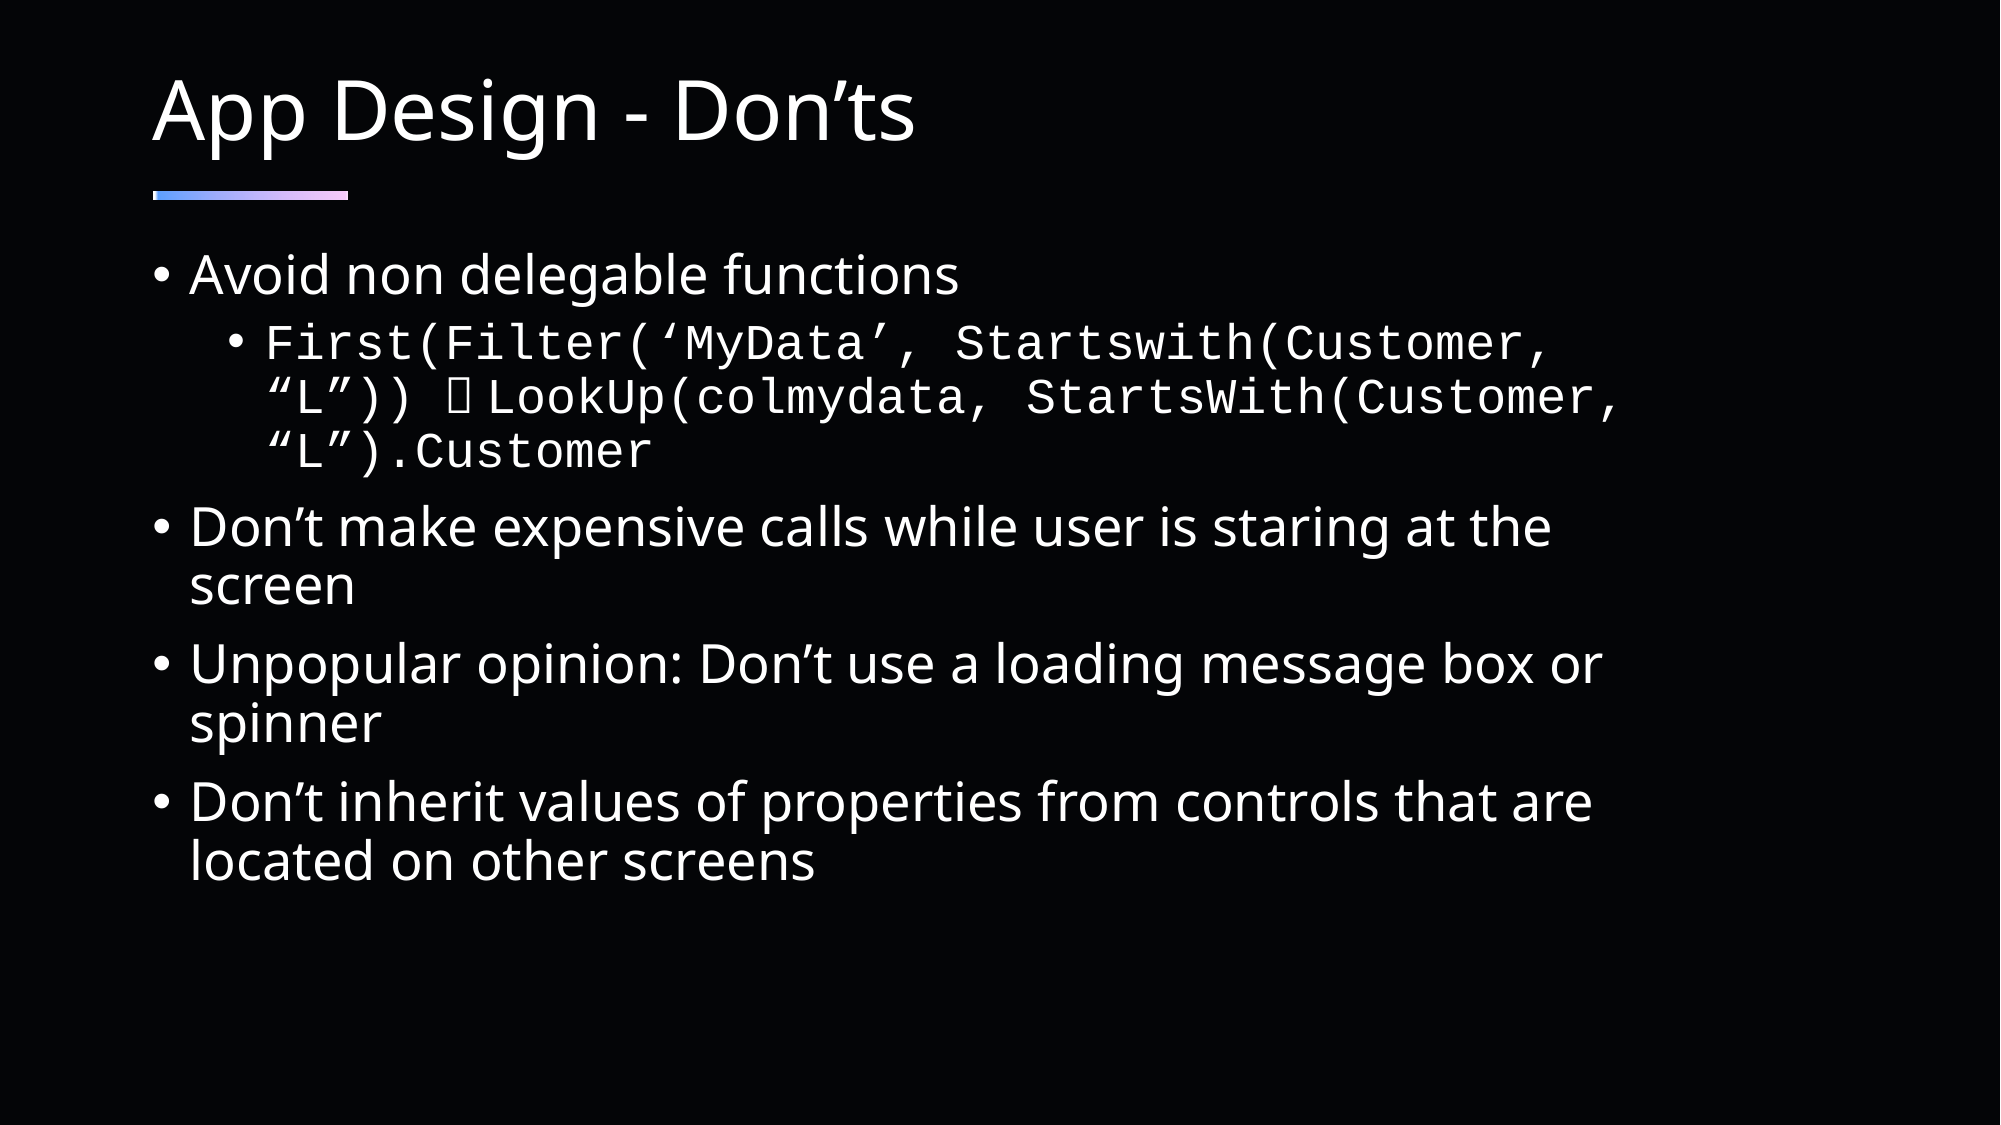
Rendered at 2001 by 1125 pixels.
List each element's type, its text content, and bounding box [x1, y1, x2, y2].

list Avoid non delegable functions First(Filter(‘MyData’, Startswith(Customer, “L”))  LookUp(colmydata, StartsWith(Customer, “L”).Customer Don’t make expensive calls while user is staring at the screen Unpopular opinion: Don’t use a loading message box or spinner Don’t inherit values of properties from controls that are located on other screens [137, 240, 1745, 845]
picture [153, 191, 348, 200]
title App Design - Don’ts [137, 59, 1863, 278]
